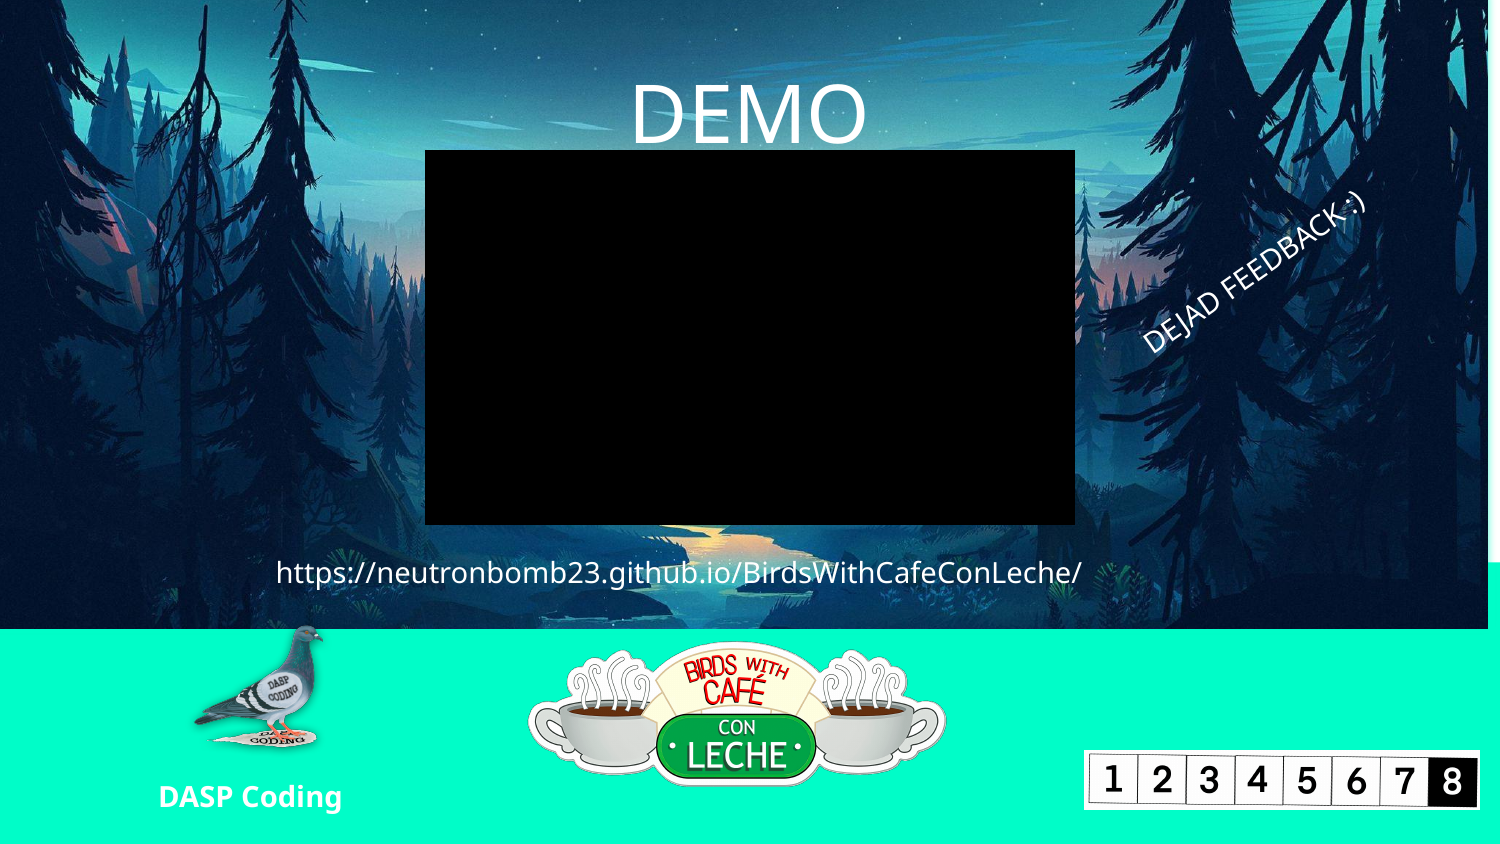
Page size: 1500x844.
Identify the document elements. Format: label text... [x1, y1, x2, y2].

picture [0, 0, 1488, 835]
subtitle DASP Coding [0, 651, 401, 844]
picture [1083, 750, 1481, 811]
text_box DEMO [1493, 47, 1500, 175]
